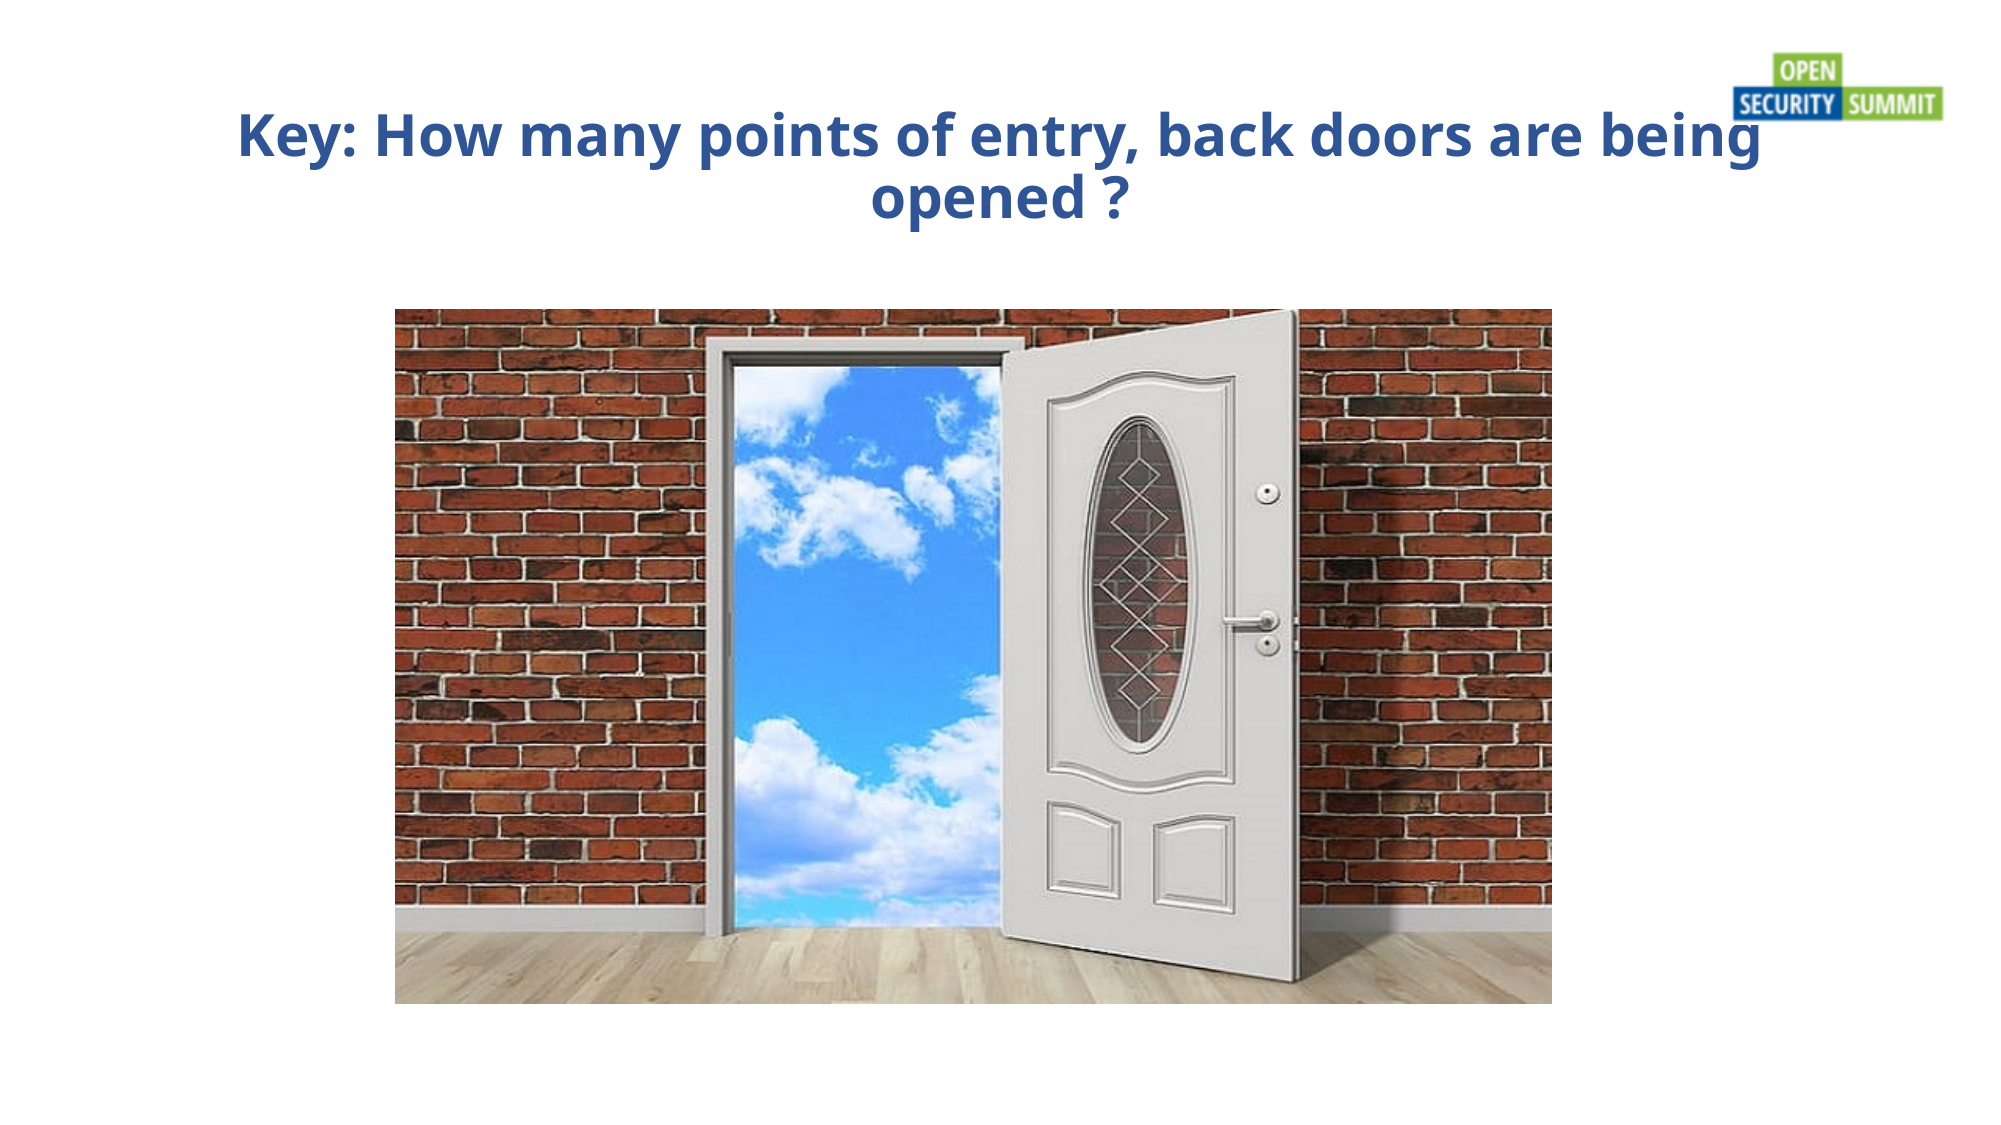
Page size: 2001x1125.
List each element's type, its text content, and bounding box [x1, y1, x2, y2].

title Key: How many points of entry, back doors are being opened ? [137, 67, 1863, 271]
picture [1720, 48, 1950, 125]
picture [395, 309, 1552, 1004]
